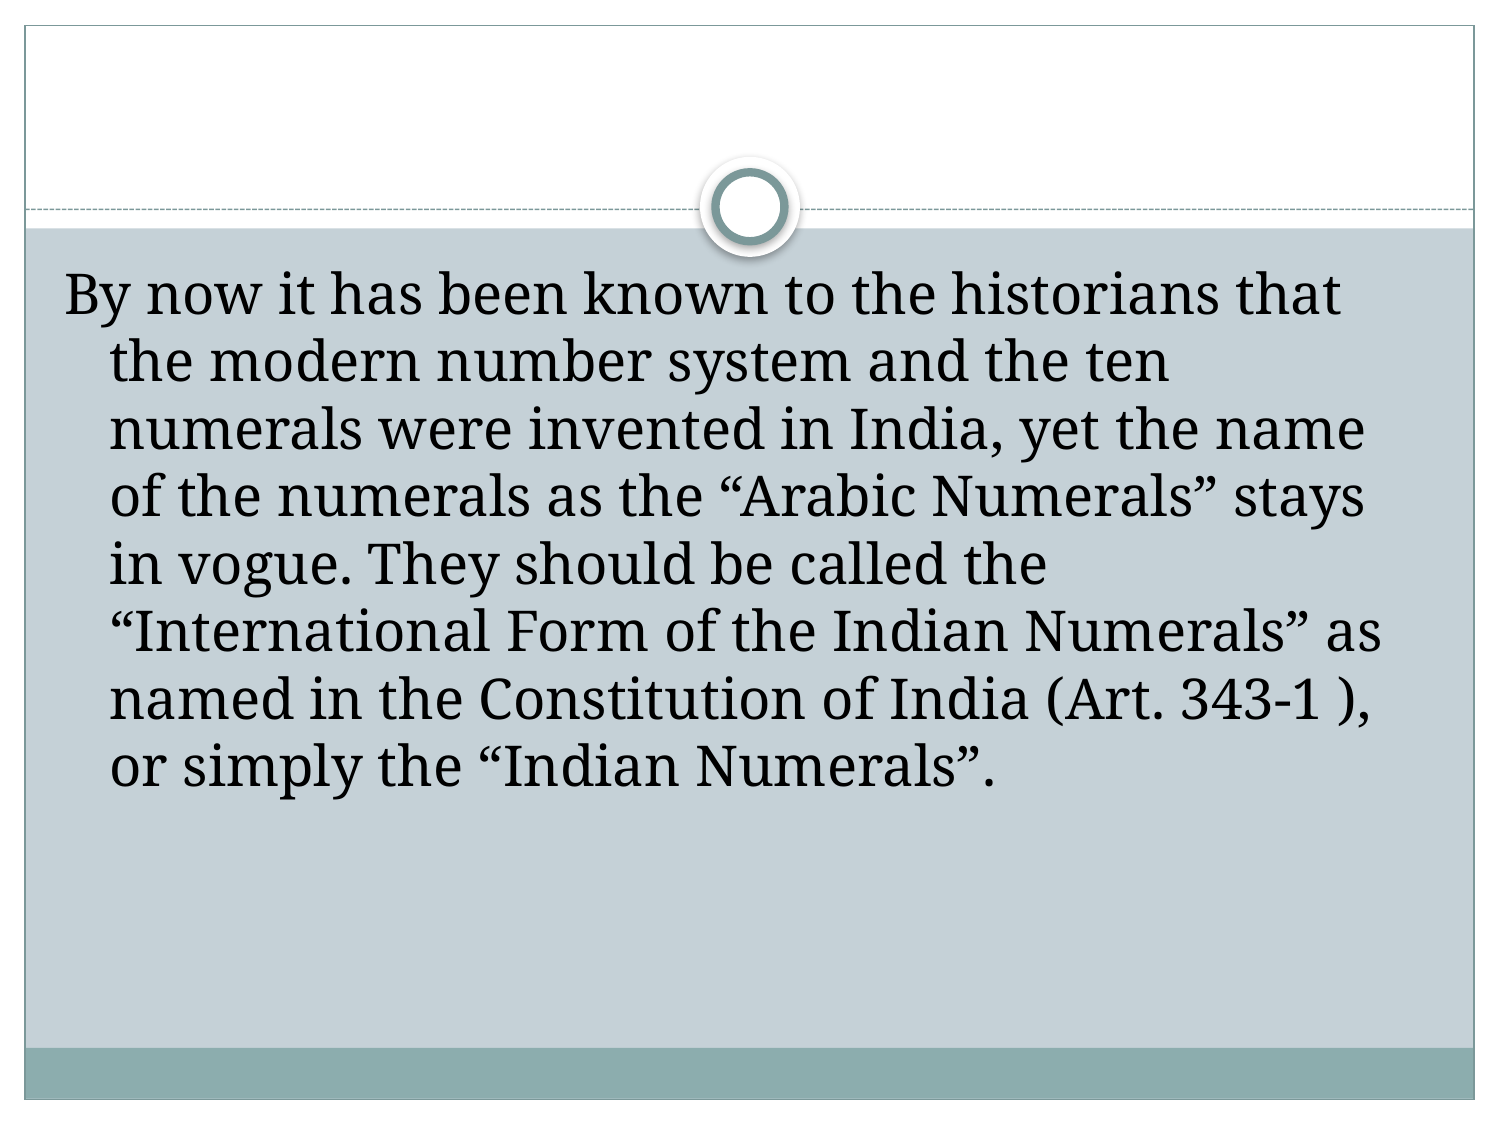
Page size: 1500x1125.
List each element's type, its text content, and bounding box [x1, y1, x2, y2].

list By now it has been known to the historians that the modern number system and the ten numerals were invented in India, yet the name of the numerals as the “Arabic Numerals” stays in vogue. They should be called the “International Form of the Indian Numerals” as named in the Constitution of India (Art. 343-1 ), or simply the “Indian Numerals”. [49, 250, 1445, 1001]
